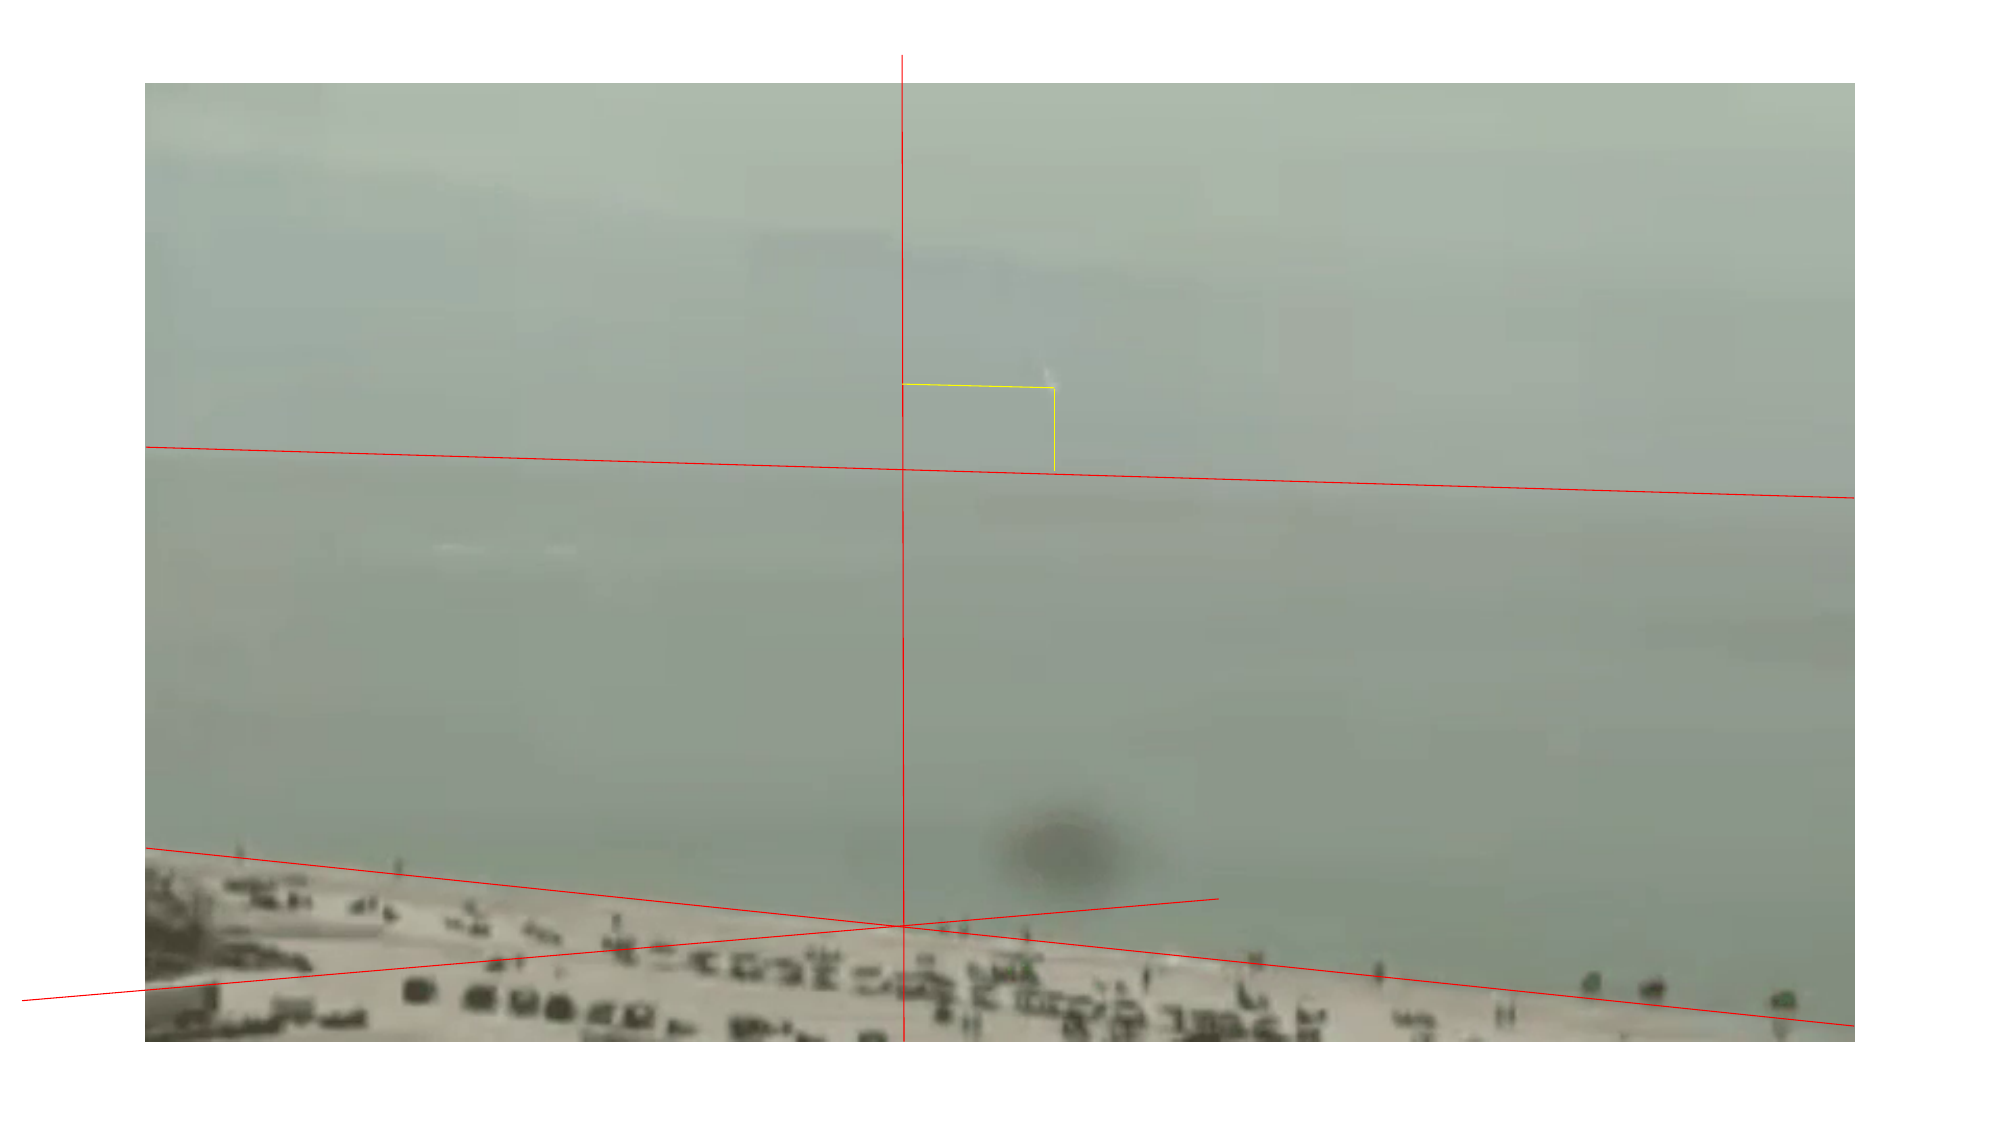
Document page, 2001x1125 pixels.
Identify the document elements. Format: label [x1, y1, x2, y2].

text_box [902, 384, 1055, 388]
text_box [21, 54, 1855, 1042]
